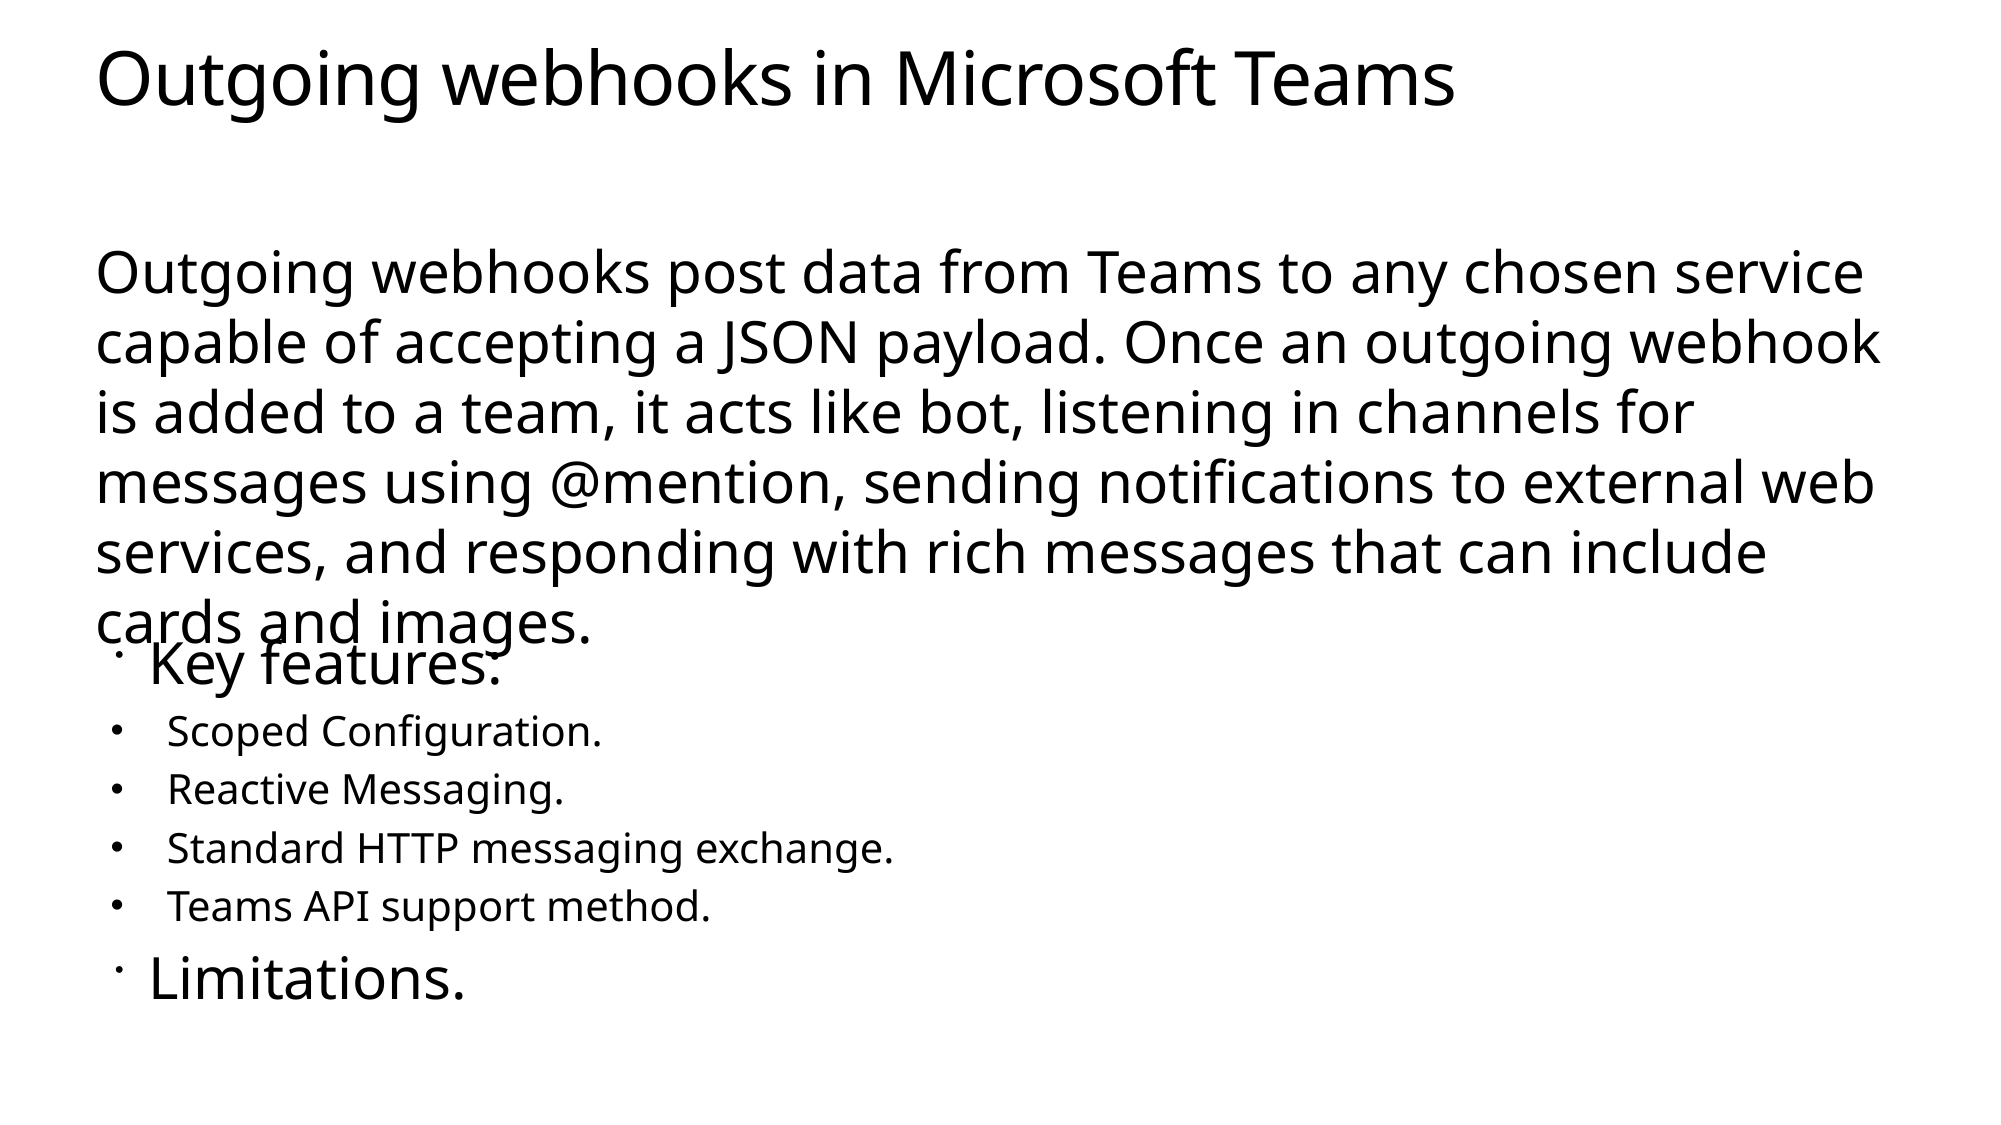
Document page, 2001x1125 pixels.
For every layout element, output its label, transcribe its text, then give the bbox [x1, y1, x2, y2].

list Outgoing webhooks post data from Teams to any chosen service capable of accepting a JSON payload. Once an outgoing webhook is added to a team, it acts like bot, listening in channels for messages using @mention, sending notifications to external web services, and responding with rich messages that can include cards and images. [95, 235, 1904, 589]
text_box Key features: Scoped Configuration. Reactive Messaging. Standard HTTP messaging exchange. Teams API support method. Limitations. [95, 619, 1096, 1019]
title Outgoing webhooks in Microsoft Teams [95, 30, 1821, 235]
